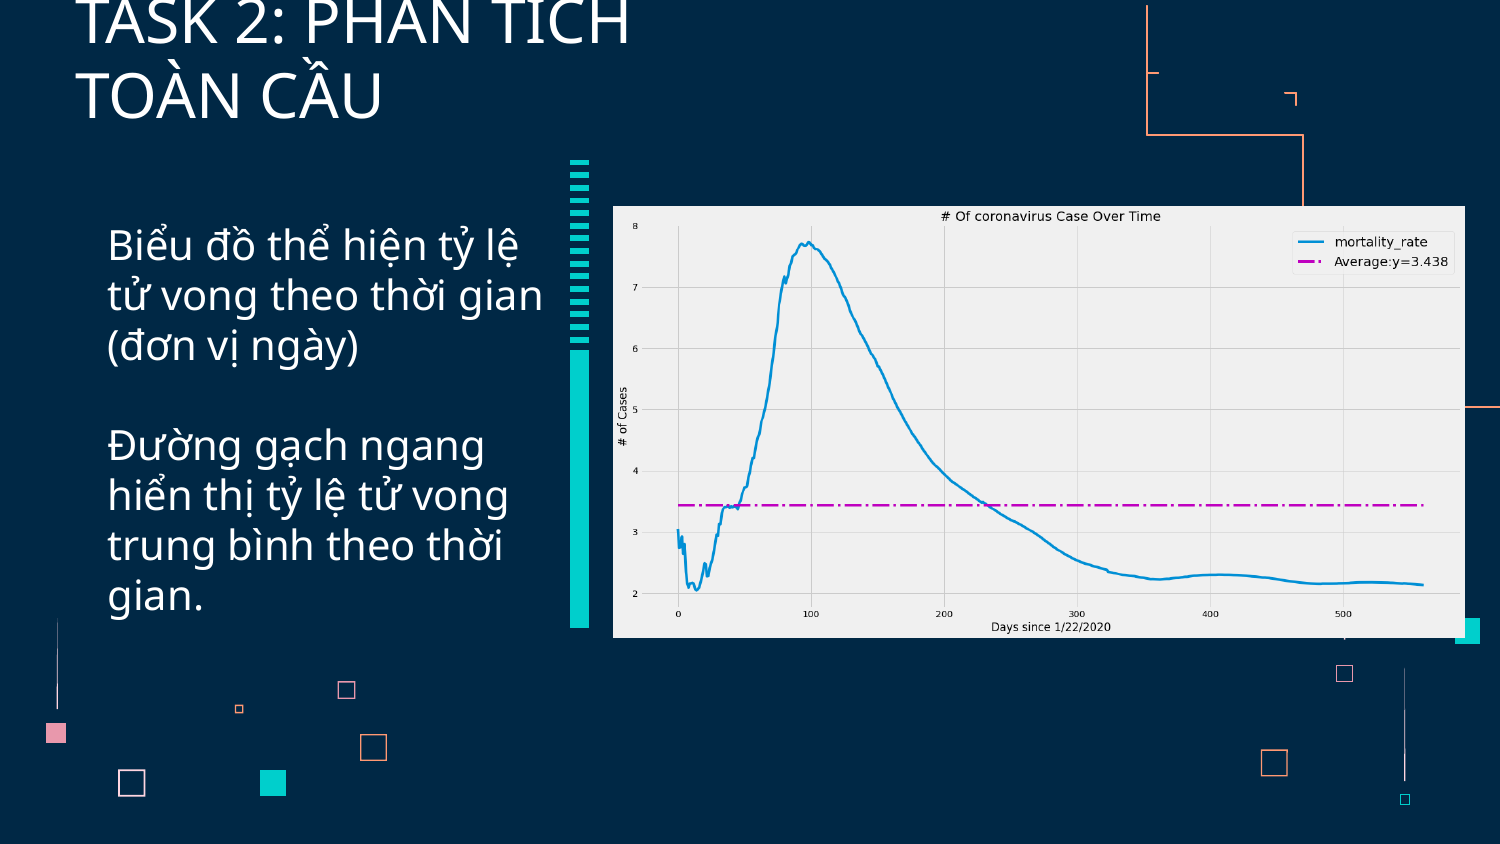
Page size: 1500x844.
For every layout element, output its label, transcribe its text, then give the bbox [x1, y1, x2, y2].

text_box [569, 159, 870, 629]
list Biểu đồ thể hiện tỷ lệ tử vong theo thời gian (đơn vị ngày) Đường gạch ngang hiển thị tỷ lệ tử vong trung bình theo thời gian. [73, 203, 562, 638]
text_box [1123, 5, 1500, 408]
title TASK 2: PHÂN TÍCH TOÀN CẦU [60, 51, 795, 146]
picture [613, 206, 1466, 638]
